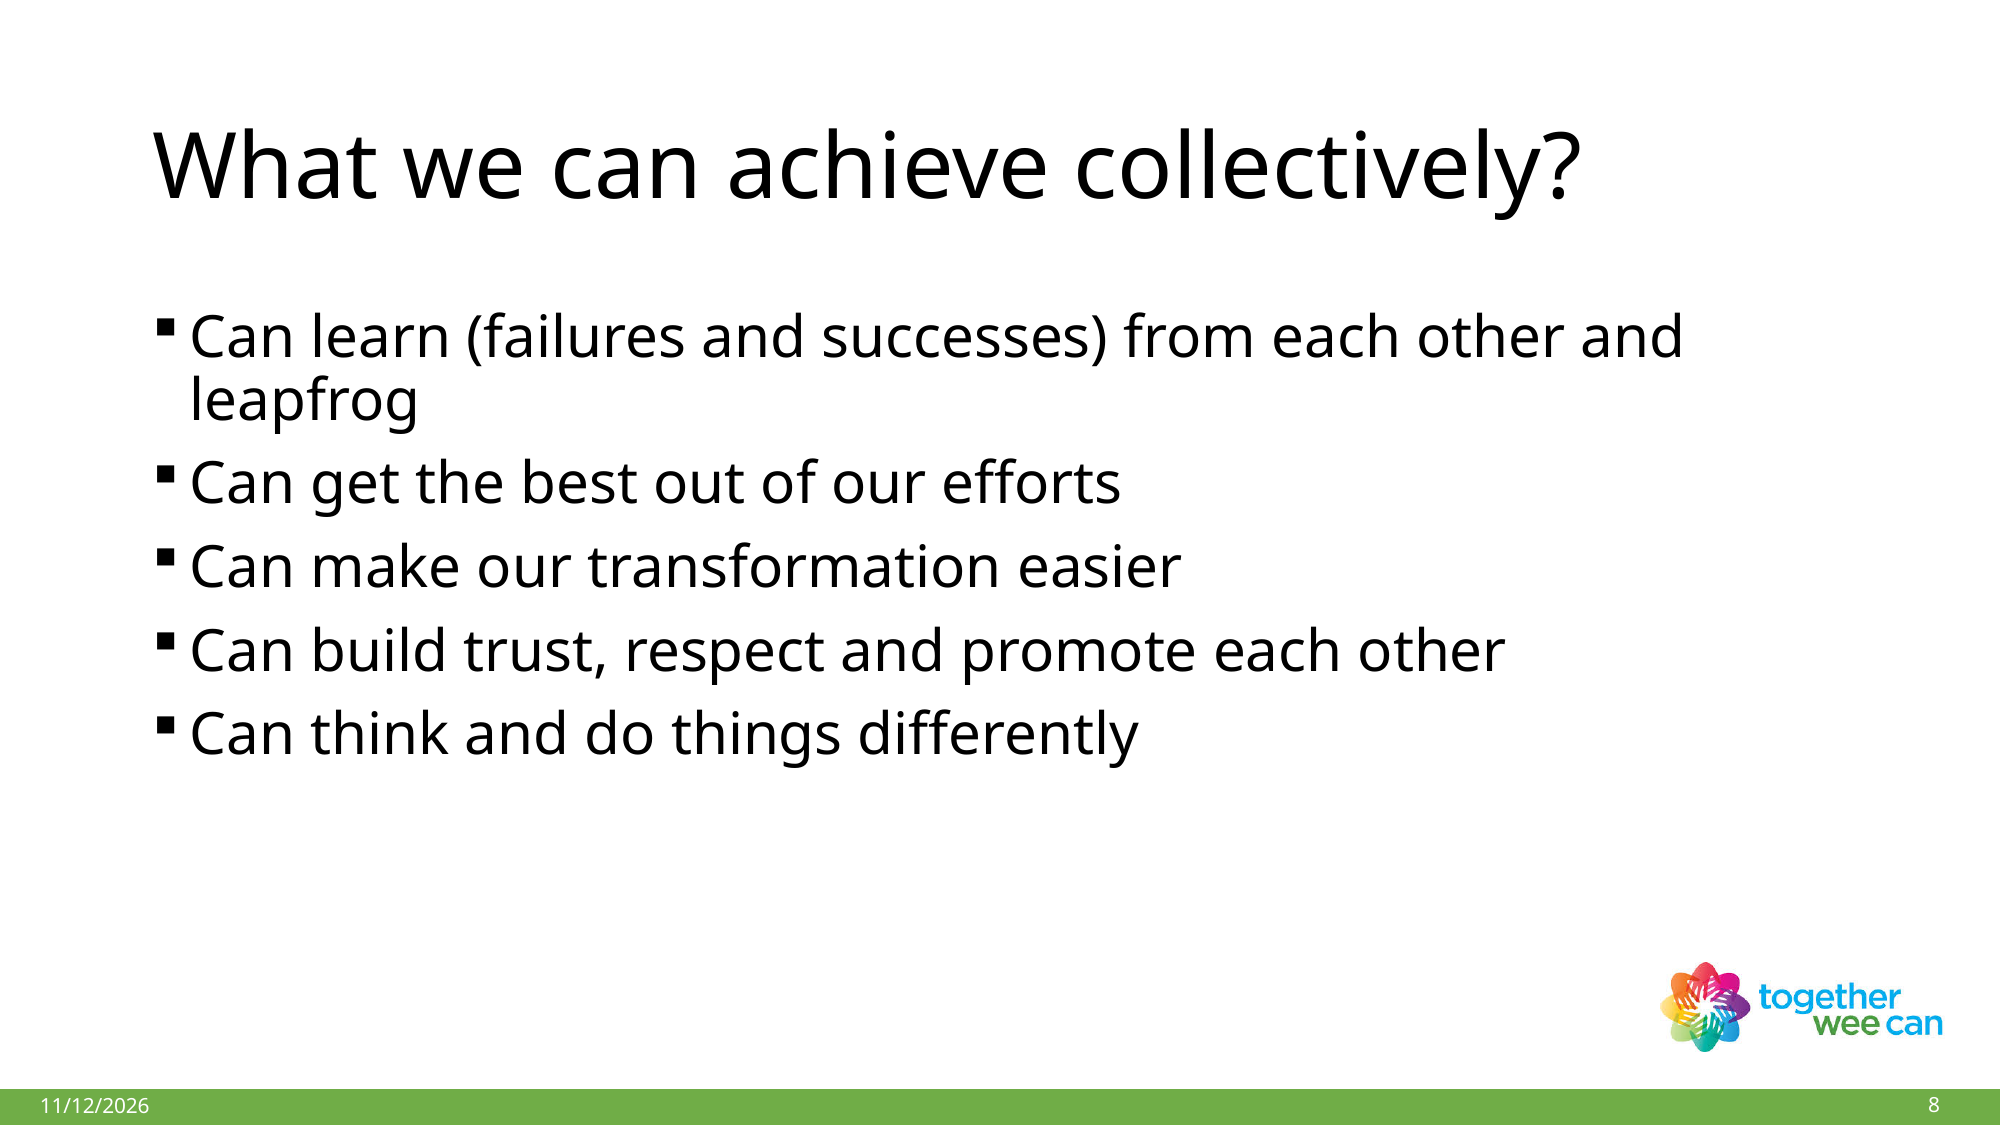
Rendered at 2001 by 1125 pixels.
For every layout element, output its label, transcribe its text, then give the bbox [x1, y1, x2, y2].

slide_number 27-Mar-18 [24, 1089, 475, 1125]
title What we can achieve collectively? [137, 59, 1863, 278]
list Can learn (failures and successes) from each other and leapfrog Can get the best out of our efforts Can make our transformation easier Can build trust, respect and promote each other Can think and do things differently [137, 299, 1863, 1014]
picture [1660, 962, 1957, 1052]
slide_number 8 [1412, 1087, 1955, 1125]
